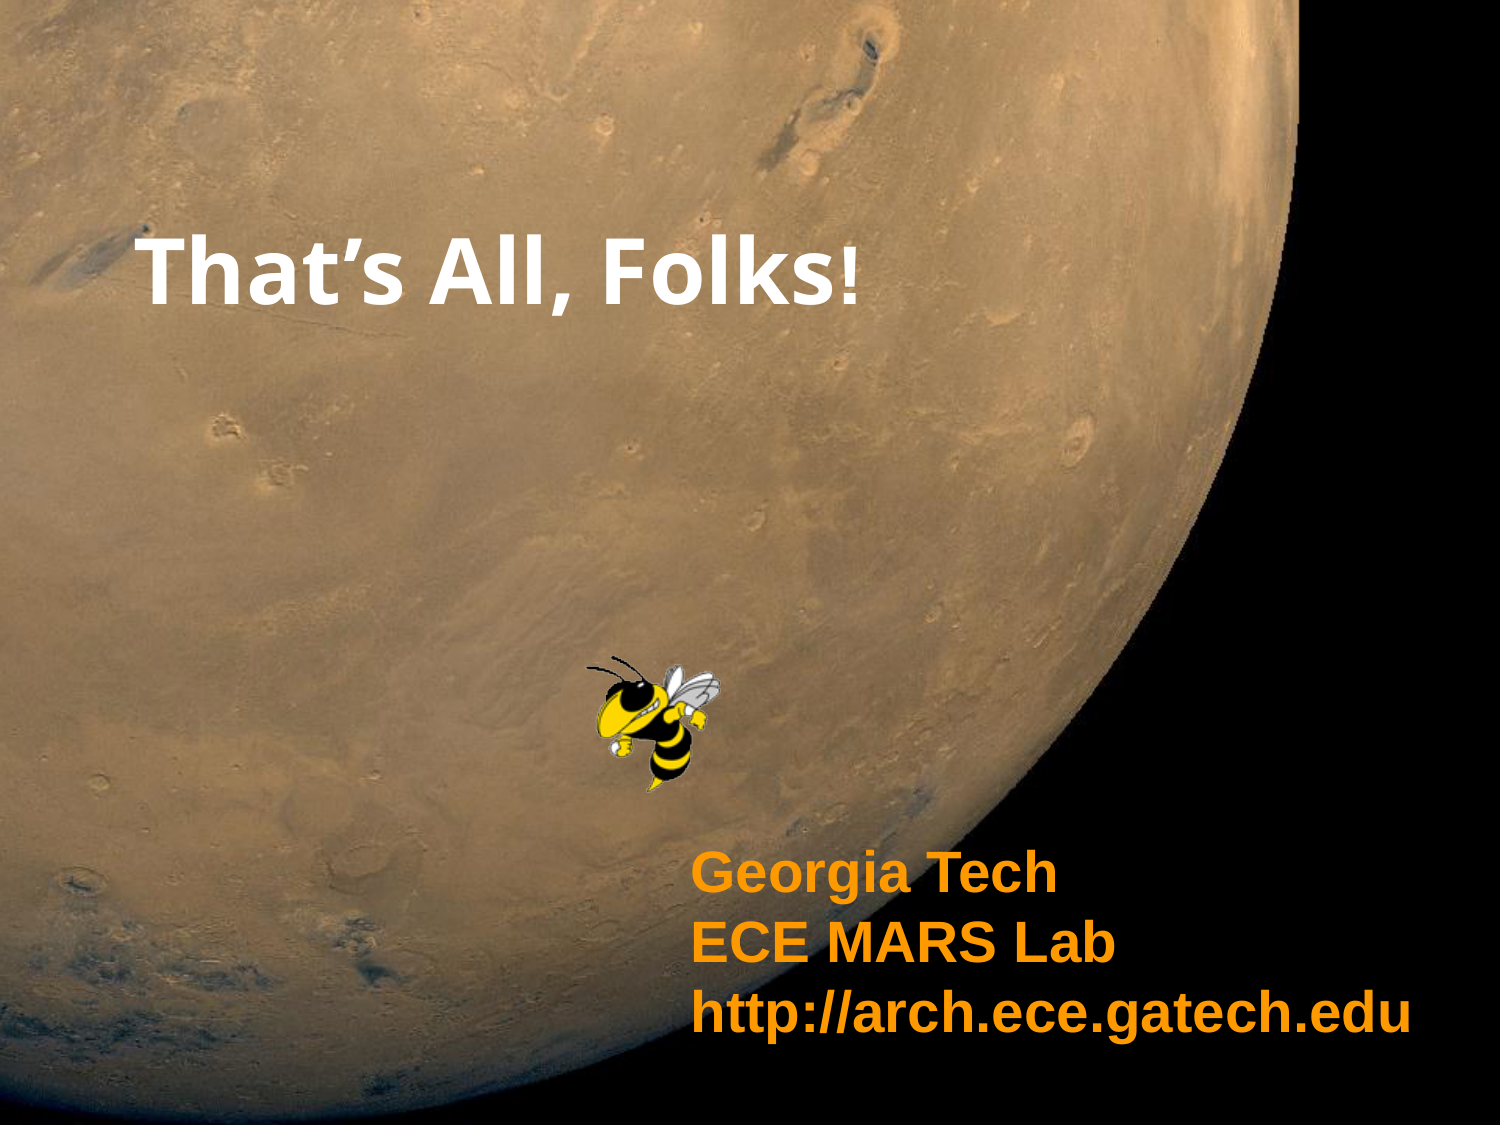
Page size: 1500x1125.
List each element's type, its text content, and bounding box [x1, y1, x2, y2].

text_box Georgia Tech ECE MARS Lab http://arch.ece.gatech.edu [675, 827, 1478, 1052]
text_box [118, 722, 1394, 947]
picture [0, 0, 1500, 1125]
text_box That’s All, Folks! [118, 149, 1394, 330]
